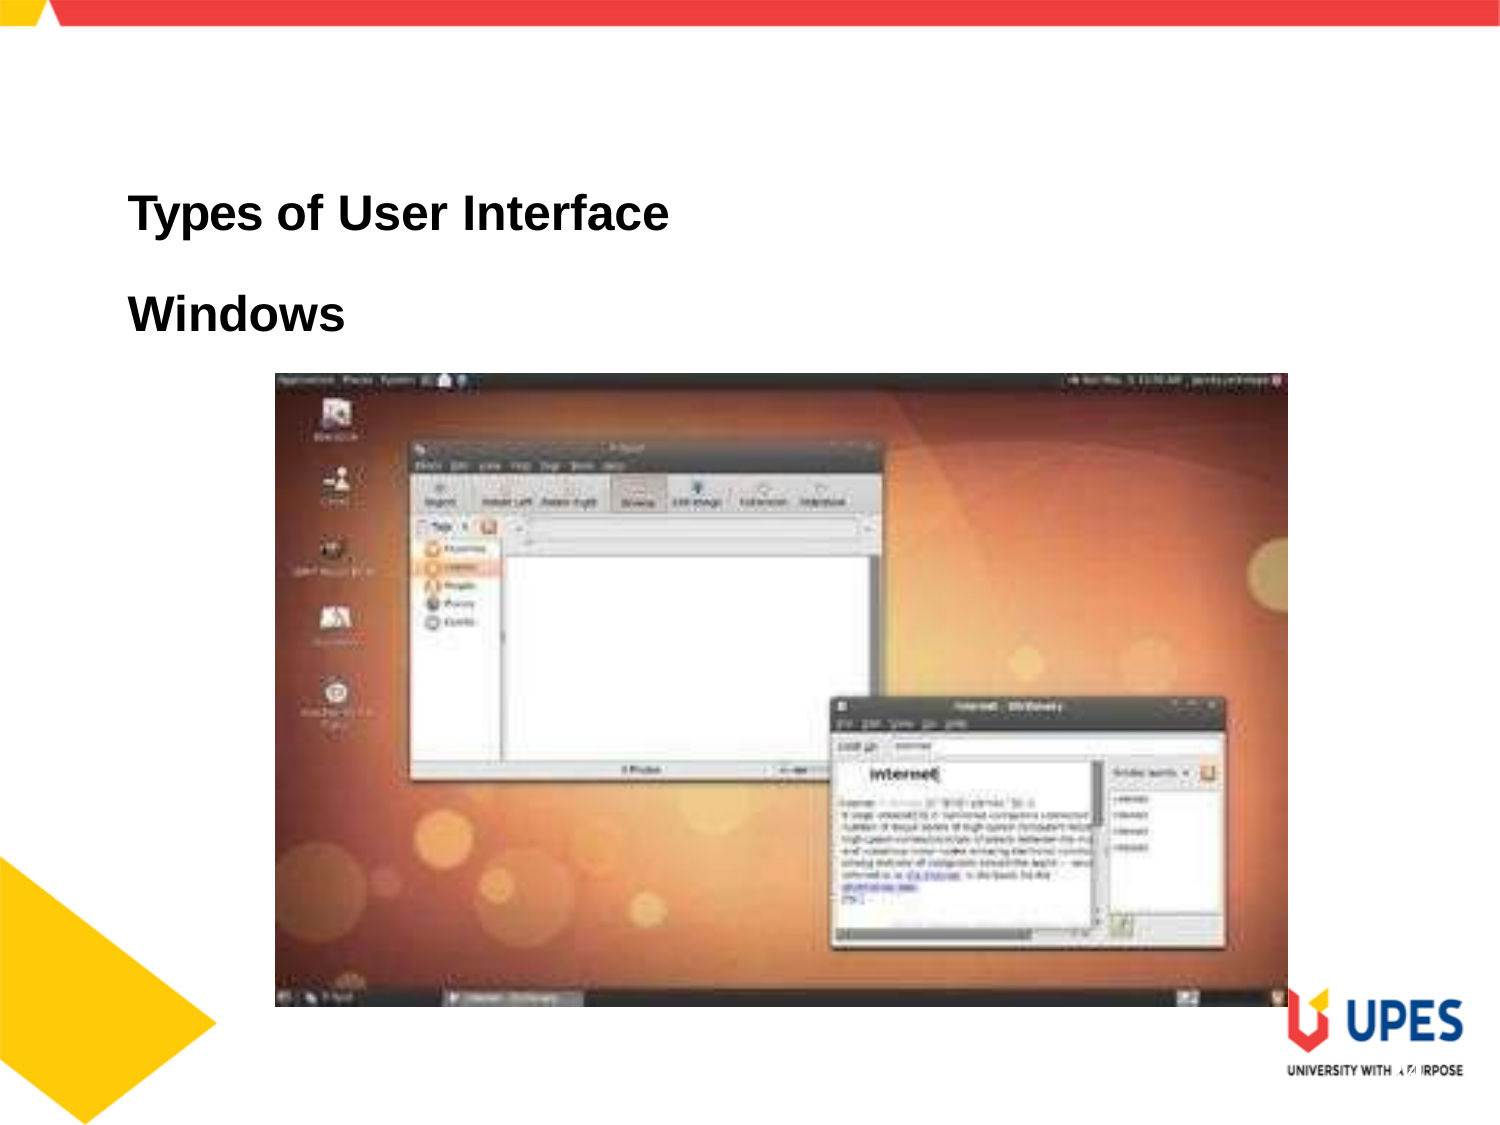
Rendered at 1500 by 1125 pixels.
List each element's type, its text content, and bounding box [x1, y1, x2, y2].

picture [0, 0, 1500, 1125]
title Types of User Interface Windows [125, 177, 677, 368]
text_box 24 [1381, 1043, 1428, 1096]
